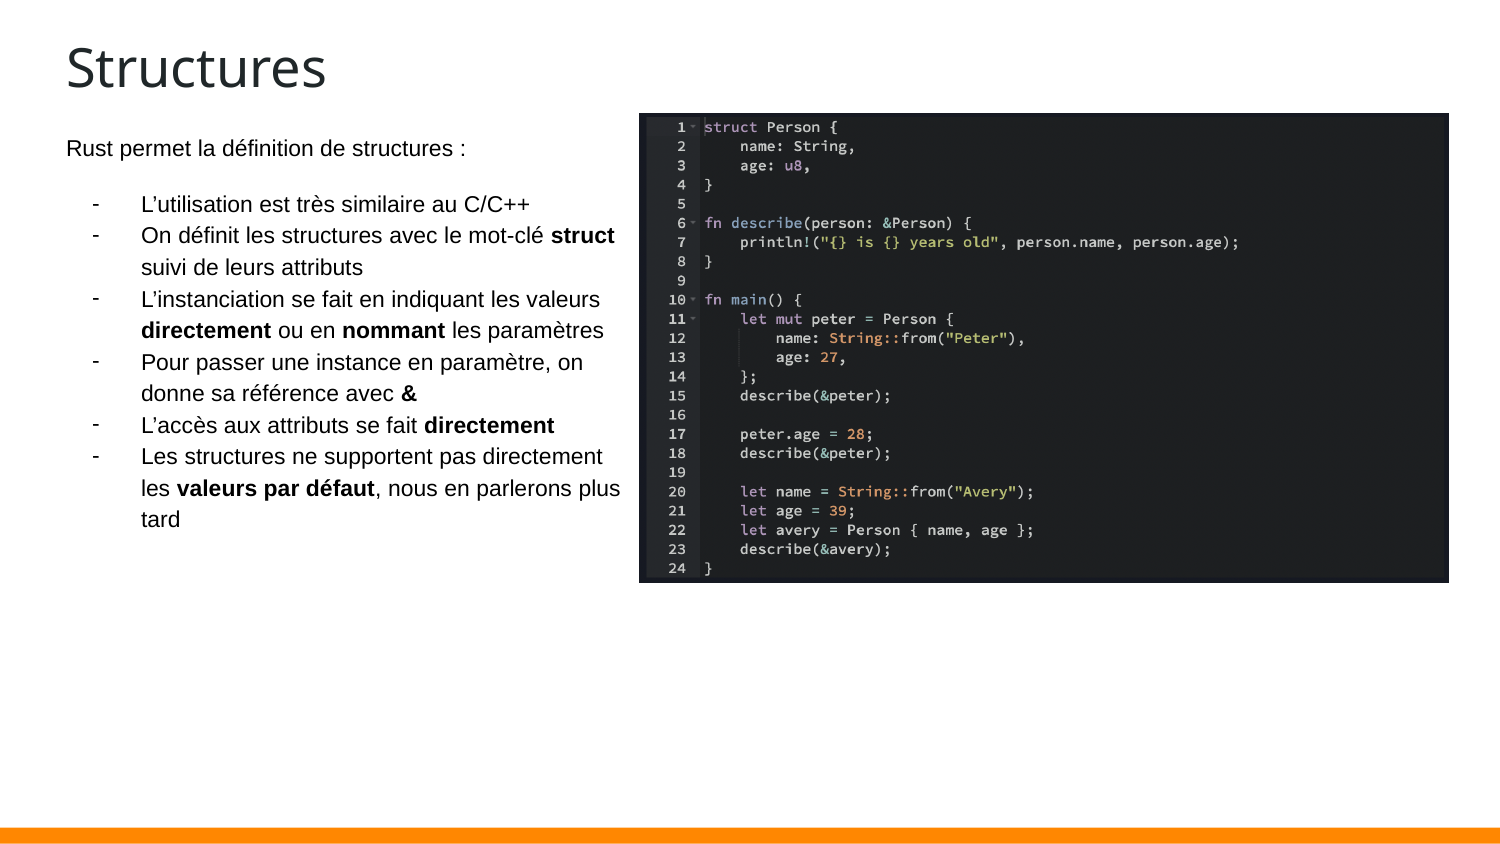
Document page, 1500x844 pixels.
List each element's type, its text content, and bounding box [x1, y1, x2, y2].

picture [639, 113, 1450, 583]
title Structures [51, 18, 1449, 113]
list Rust permet la définition de structures : L’utilisation est très similaire au C/C++ On définit les structures avec le mot-clé struct suivi de leurs attributs L’instanciation se fait en indiquant les valeurs directement ou en nommant les paramètres Pour passer une instance en paramètre, on donne sa référence avec & L’accès aux attributs se fait directement Les structures ne supportent pas directement les valeurs par défaut, nous en parlerons plus tard [51, 113, 640, 813]
